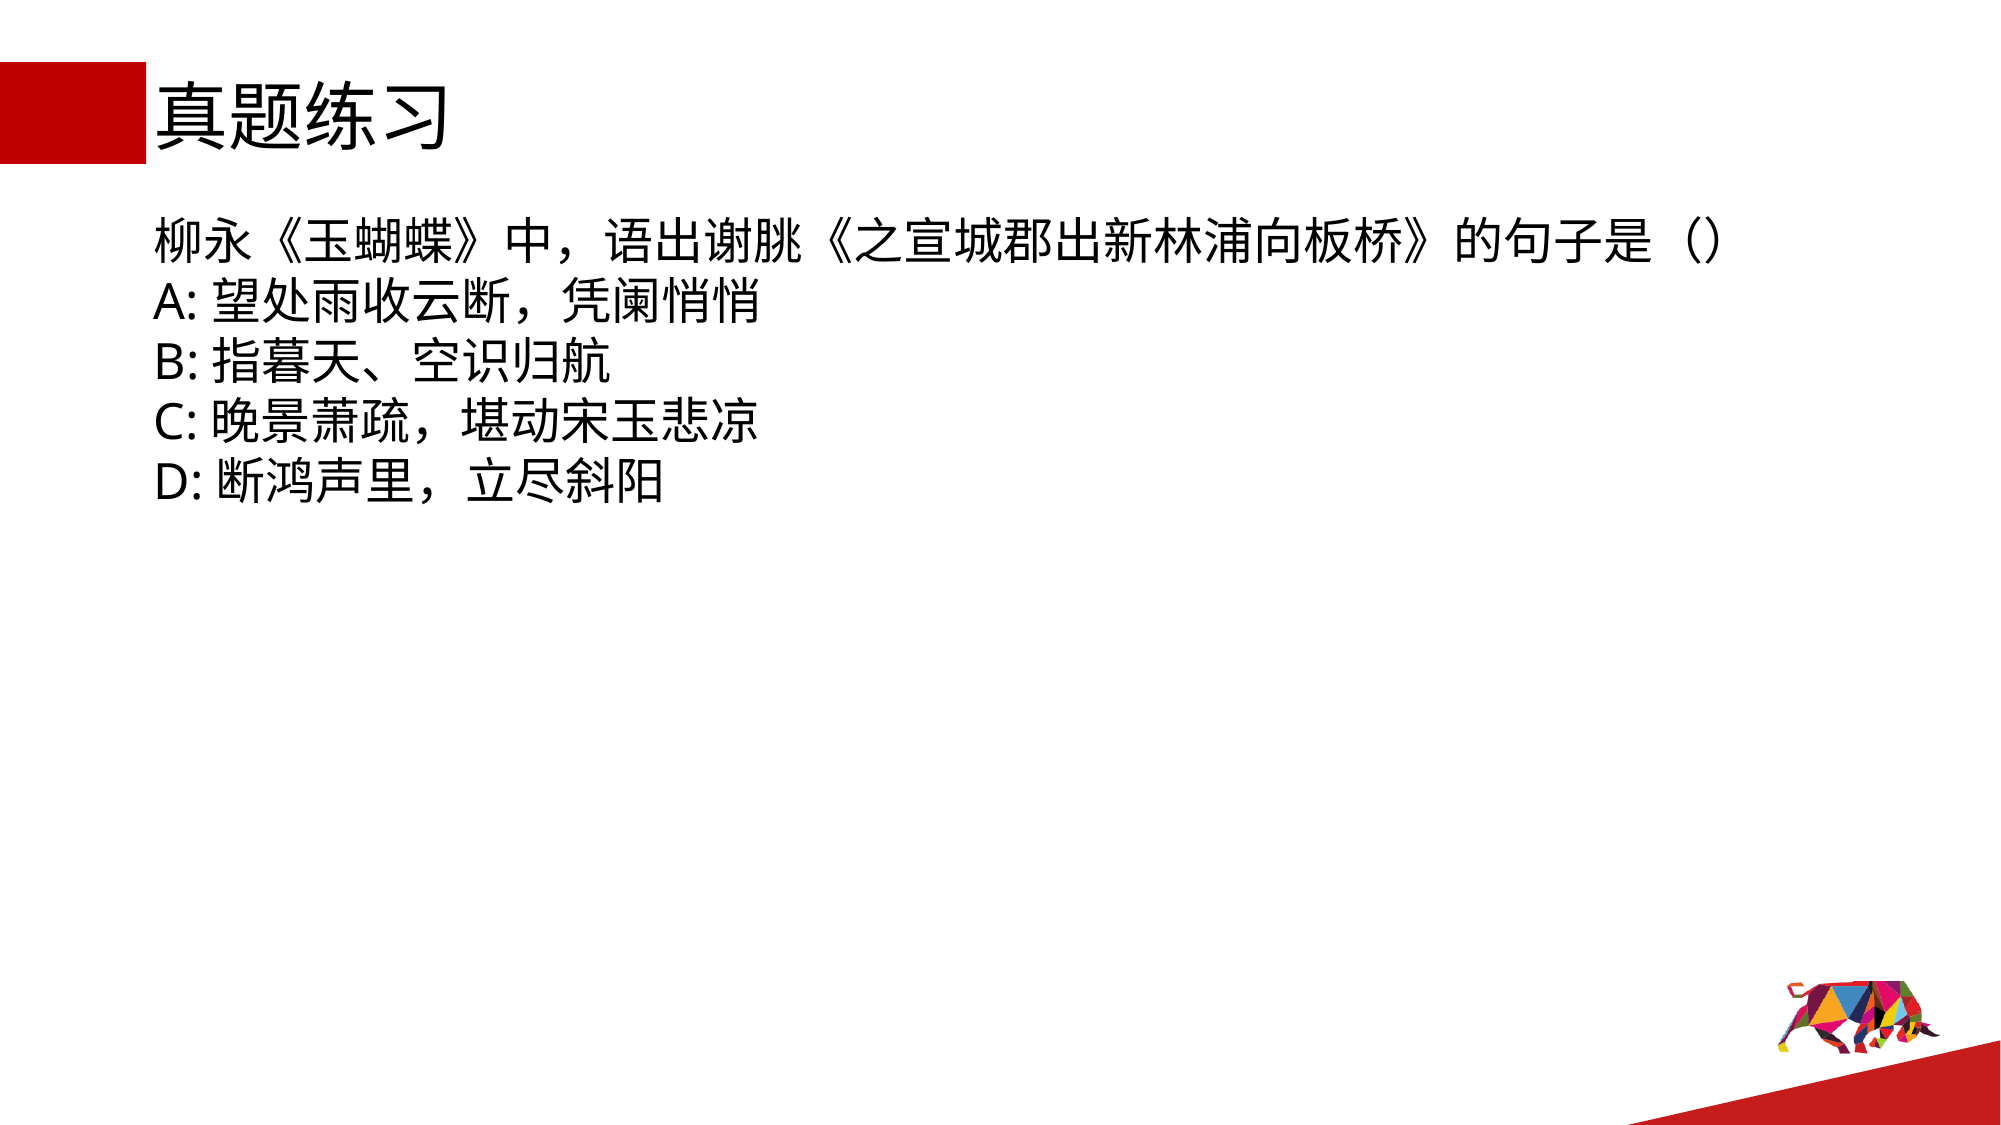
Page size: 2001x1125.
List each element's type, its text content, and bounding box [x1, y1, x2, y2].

title 真题练习 [145, 61, 1947, 203]
list 柳永《玉蝴蝶》中，语出谢朓《之宣城郡出新林浦向板桥》的句子是（） A:望处雨收云断，凭阑悄悄 B:指暮天、空识归航 C:晚景萧疏，堪动宋玉悲凉 D:断鸿声里，立尽斜阳 [145, 203, 1872, 1080]
picture [1872, 981, 1941, 1059]
